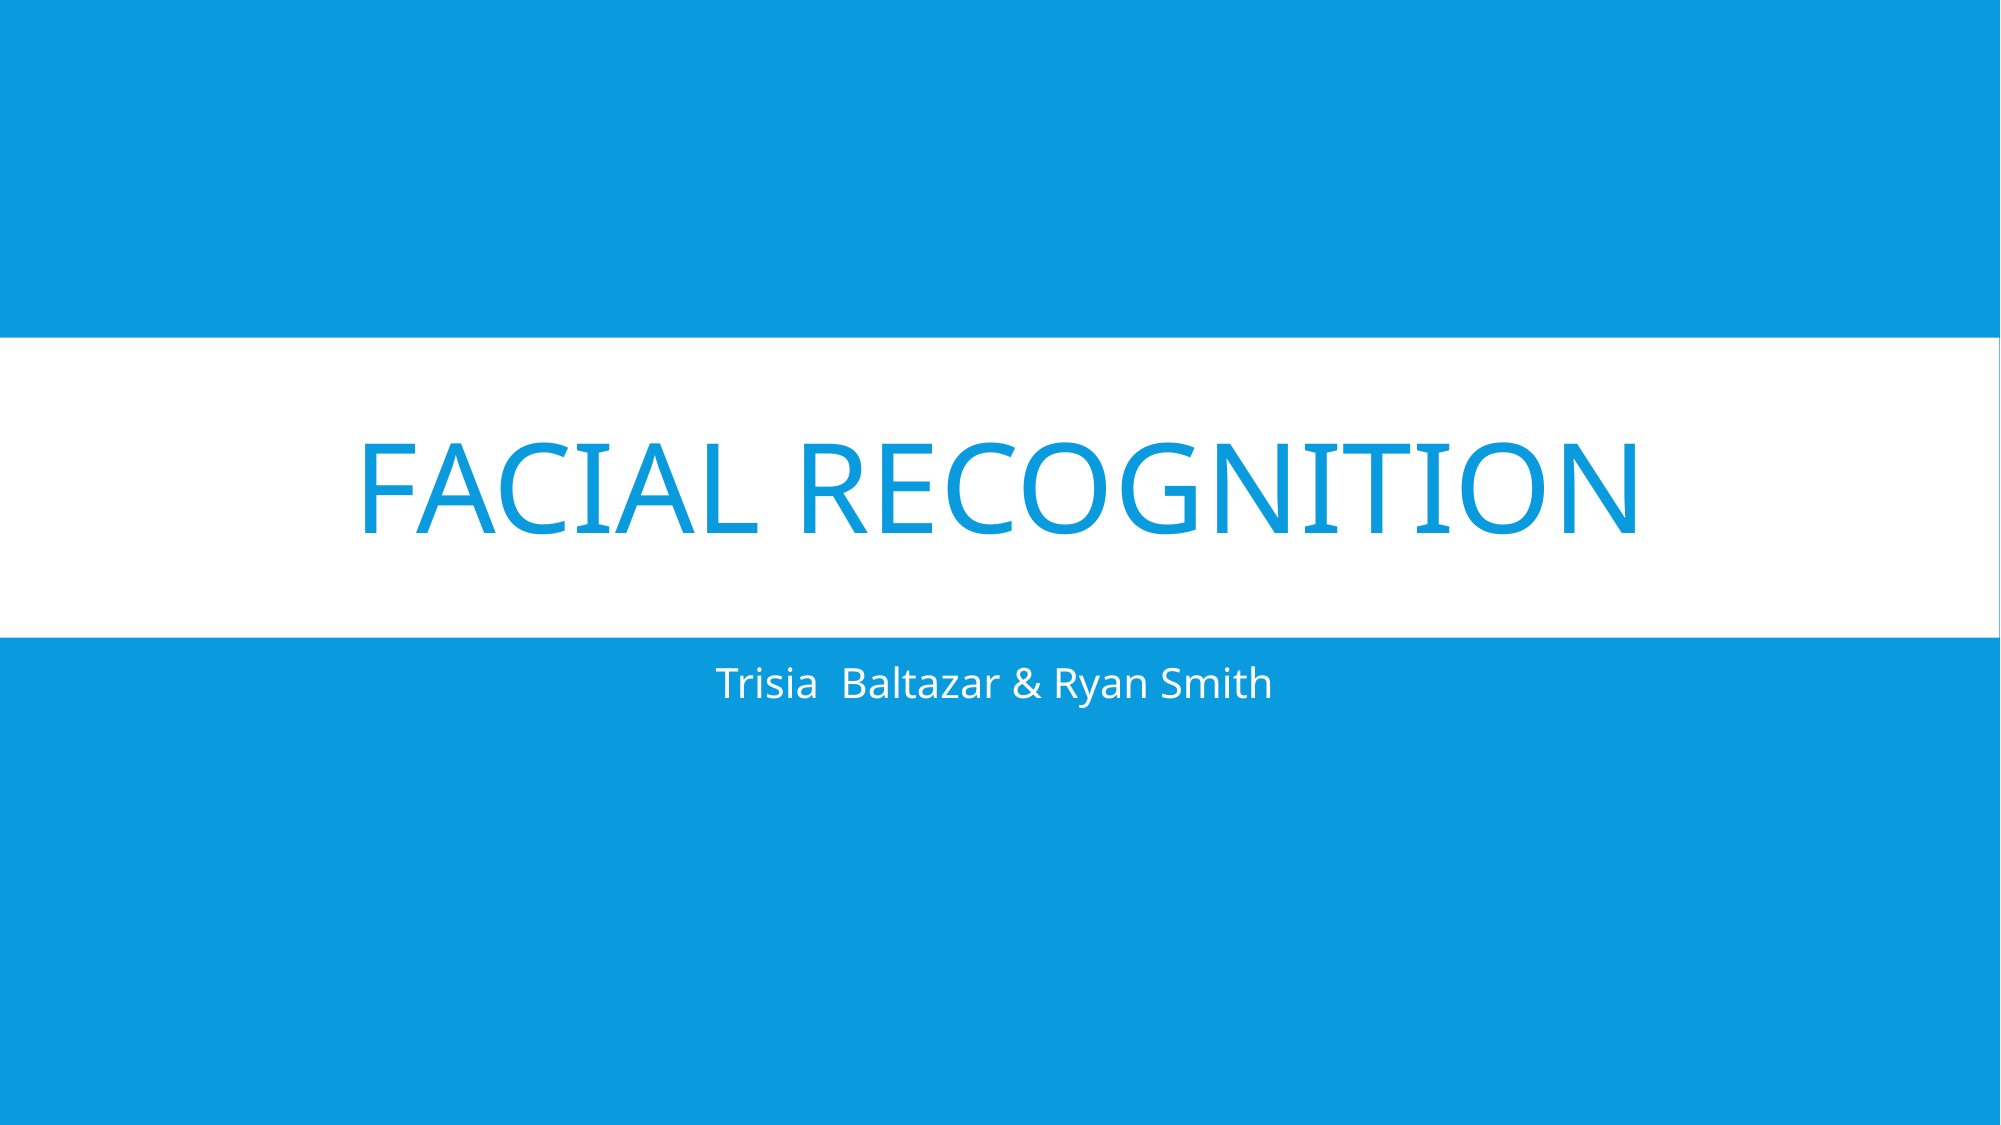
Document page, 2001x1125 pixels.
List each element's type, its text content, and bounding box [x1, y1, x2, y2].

subtitle Trisia Baltazar & Ryan Smith [249, 655, 1750, 871]
title FACIAL RECOGNITION [60, 355, 1942, 641]
